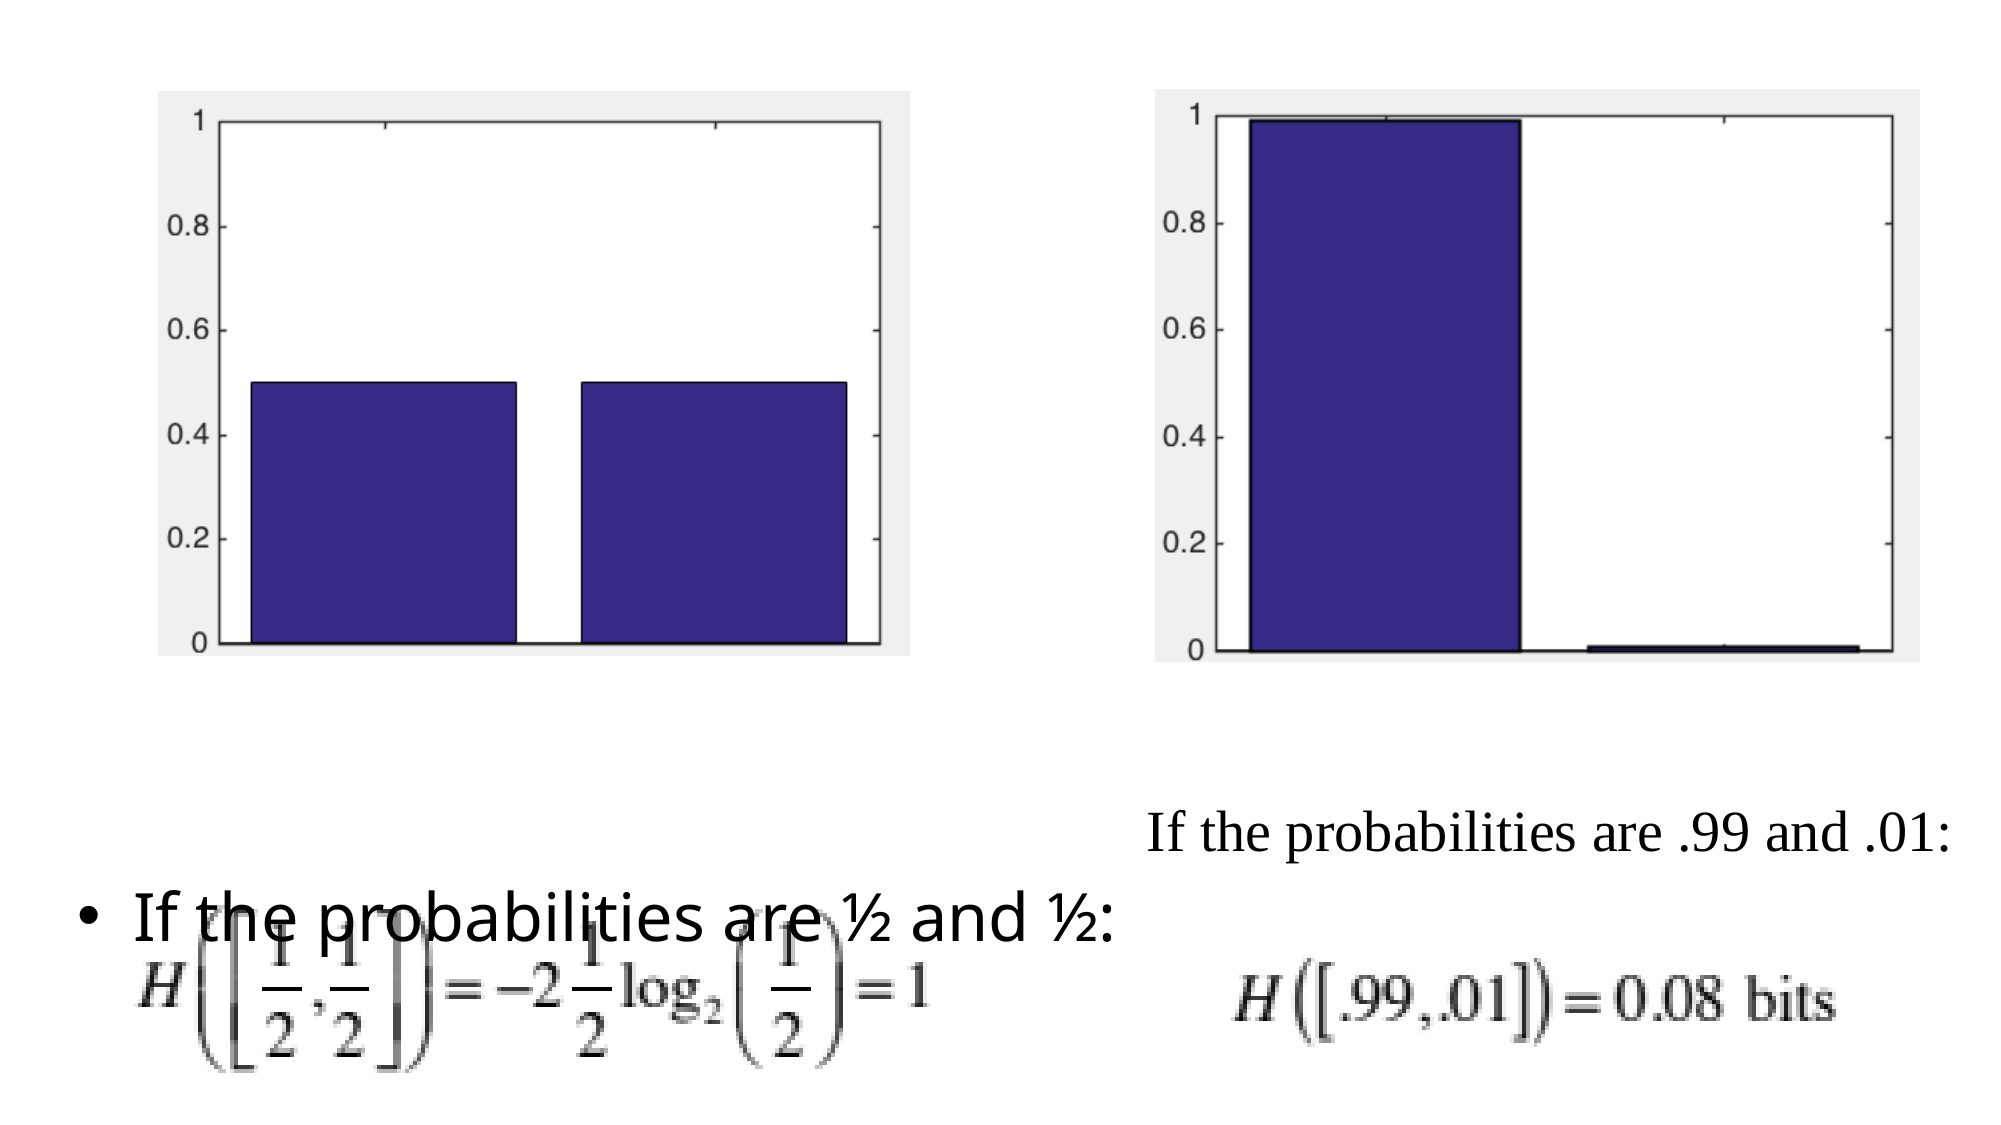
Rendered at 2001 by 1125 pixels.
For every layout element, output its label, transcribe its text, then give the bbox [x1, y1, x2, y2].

text_box If the probabilities are .99 and .01: [1131, 786, 1969, 871]
picture [1155, 89, 1920, 662]
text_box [1224, 940, 1845, 1052]
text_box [126, 893, 931, 1083]
list If we had many events, with probabilities [p1,…,pM], what is their mean information? If there are only 2 events (binary) with probabilities p and 1-p, If the probabilities are ½ and ½: [62, 41, 1953, 910]
picture [158, 90, 910, 656]
